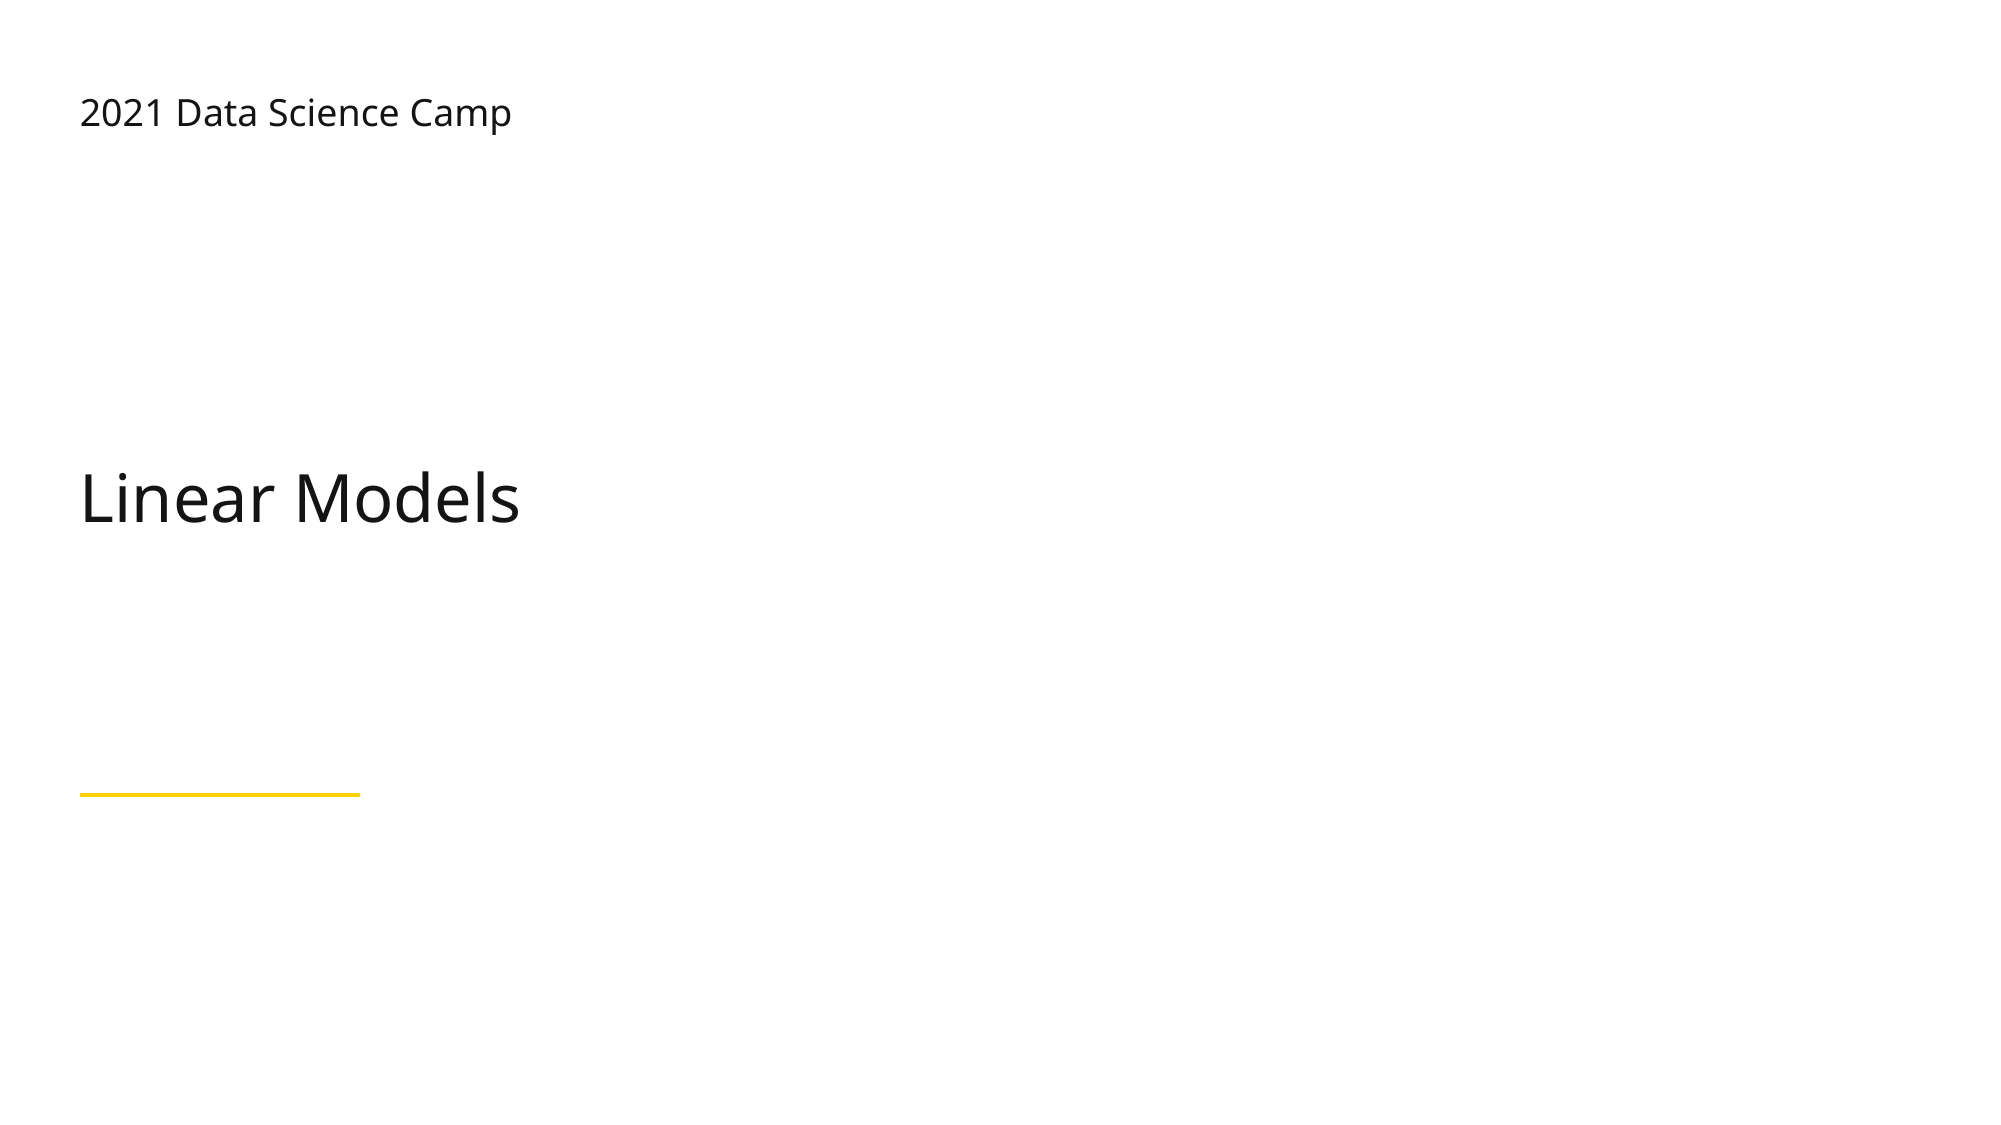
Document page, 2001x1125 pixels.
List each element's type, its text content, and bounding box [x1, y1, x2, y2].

title Linear Models [79, 464, 1360, 757]
